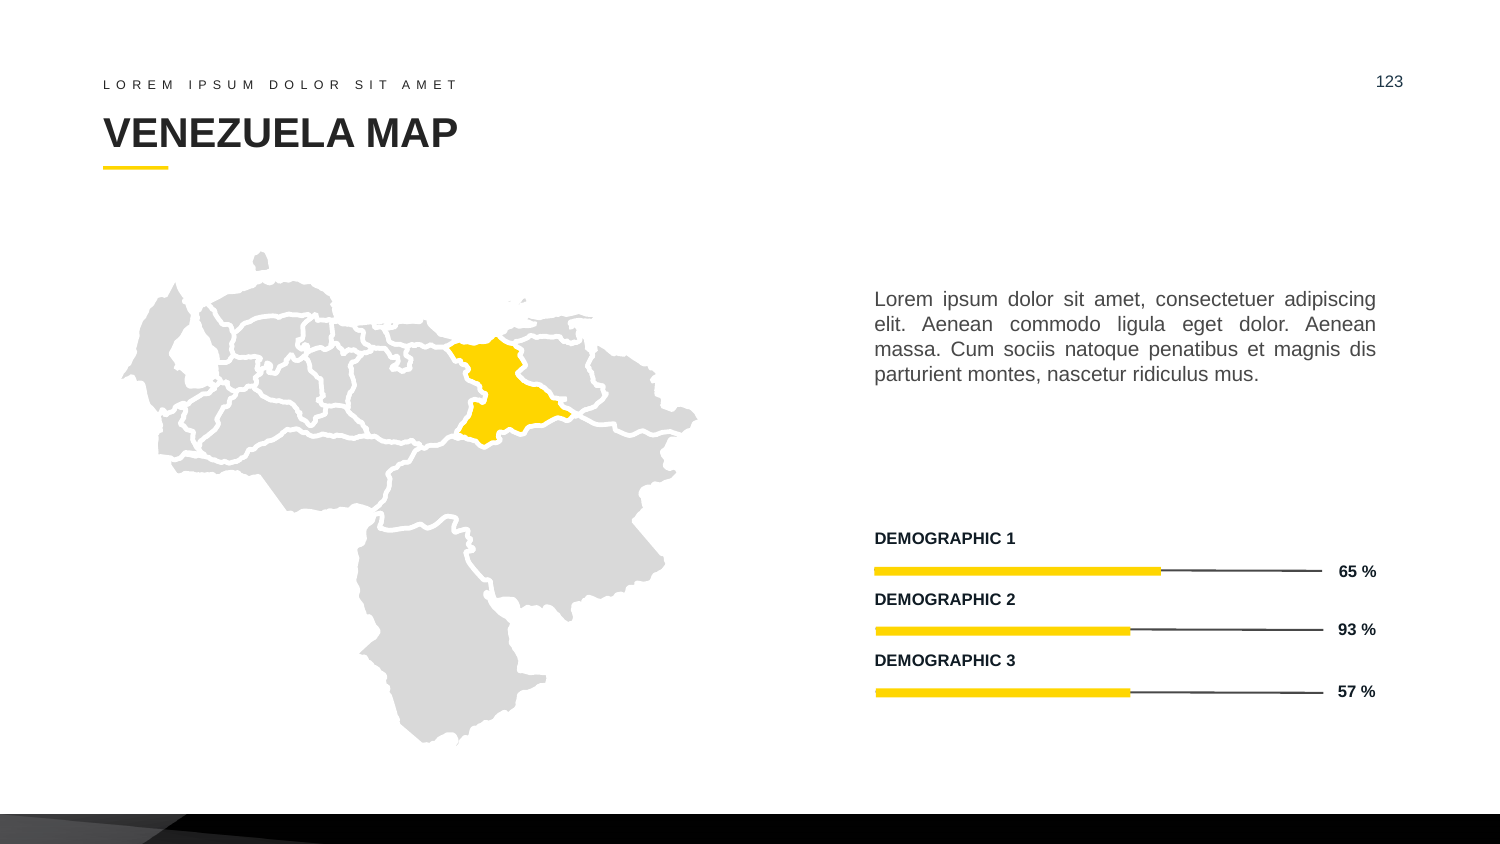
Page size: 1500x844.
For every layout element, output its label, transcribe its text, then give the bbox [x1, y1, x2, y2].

text_box DEMOGRAPHIC 2 [874, 588, 1017, 609]
text_box DEMOGRAPHIC 3 [874, 649, 1017, 670]
text_box 93 % [1337, 618, 1377, 639]
text_box Lorem ipsum dolor sit amet, consectetuer adipiscing elit. Aenean commodo ligula eget dolor. Aenean massa. Cum sociis natoque penatibus et magnis dis parturient montes, nascetur ridiculus mus. [874, 285, 1377, 386]
text_box [875, 687, 1131, 691]
text_box LOREM IPSUM DOLOR SIT AMET [103, 77, 1179, 93]
text_box [873, 566, 1162, 577]
picture [0, 814, 1500, 844]
text_box [875, 630, 1131, 637]
slide_number 123 [1375, 70, 1440, 96]
title VENEZUELA MAP [103, 103, 1397, 158]
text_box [117, 248, 702, 750]
text_box DEMOGRAPHIC 1 [874, 527, 1017, 548]
text_box 57 % [1337, 681, 1377, 702]
text_box 65 % [1338, 560, 1377, 581]
text_box [875, 693, 1131, 698]
